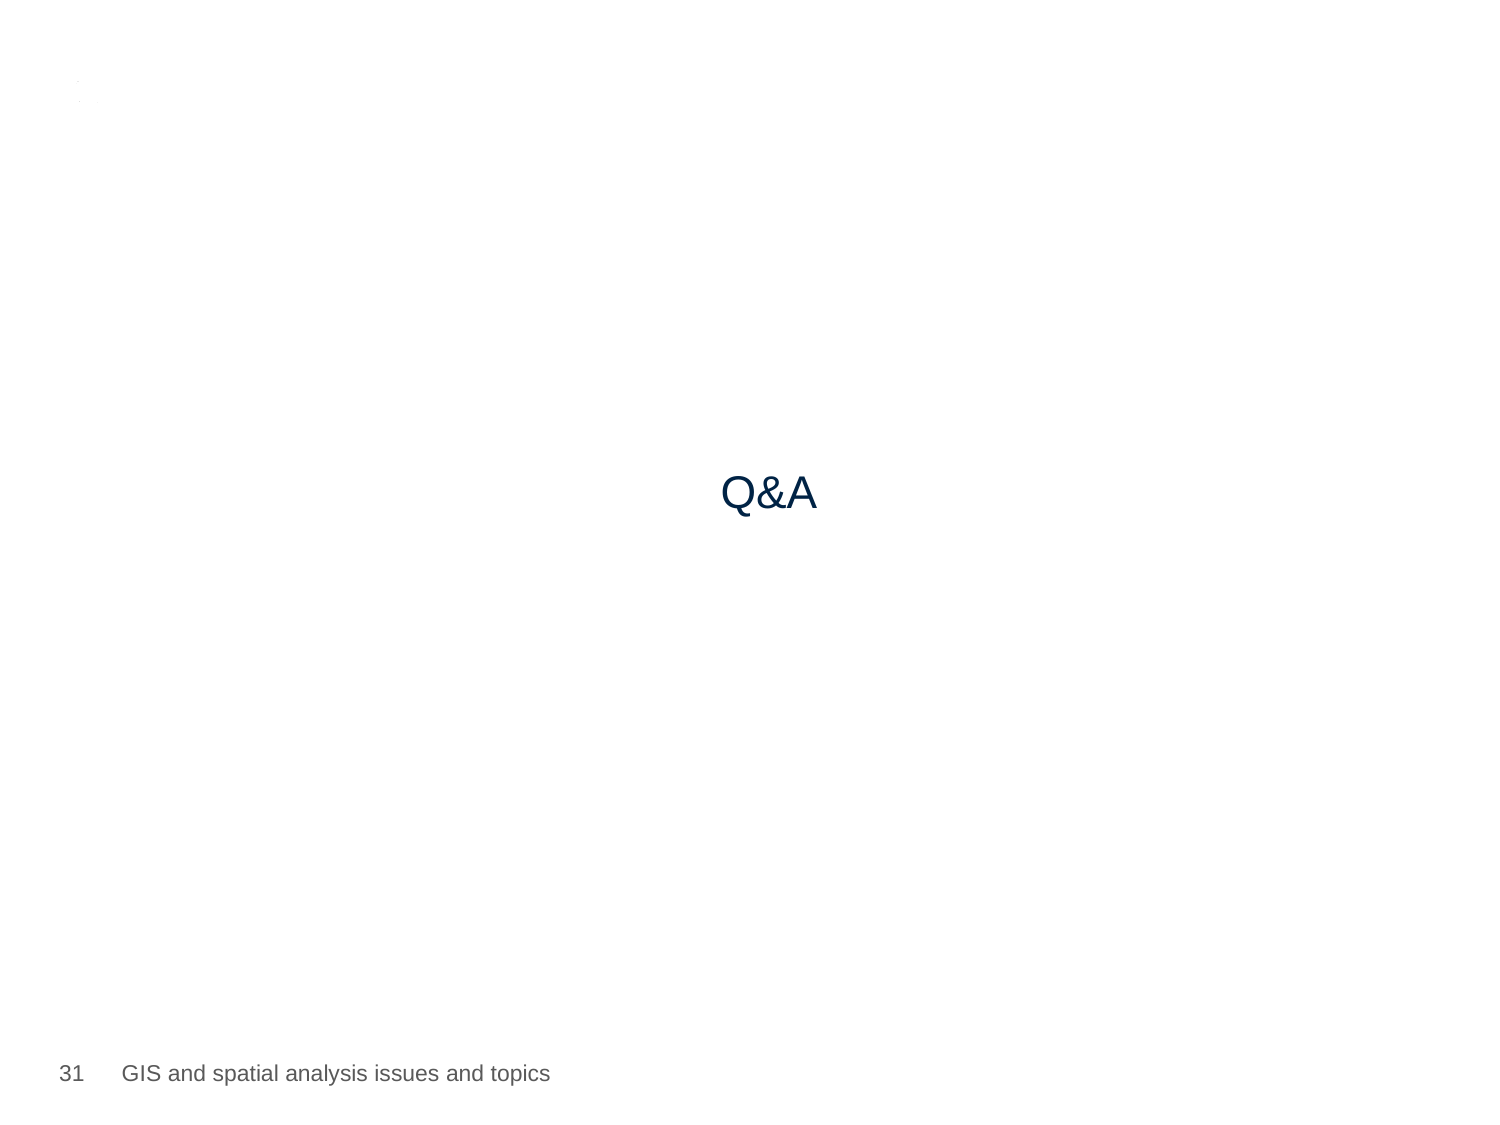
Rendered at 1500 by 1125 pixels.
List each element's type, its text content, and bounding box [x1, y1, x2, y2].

text_box Q&A [720, 393, 908, 518]
slide_number 30 [59, 1042, 112, 1103]
footer GIS and spatial analysis issues and topics [121, 1042, 1092, 1103]
